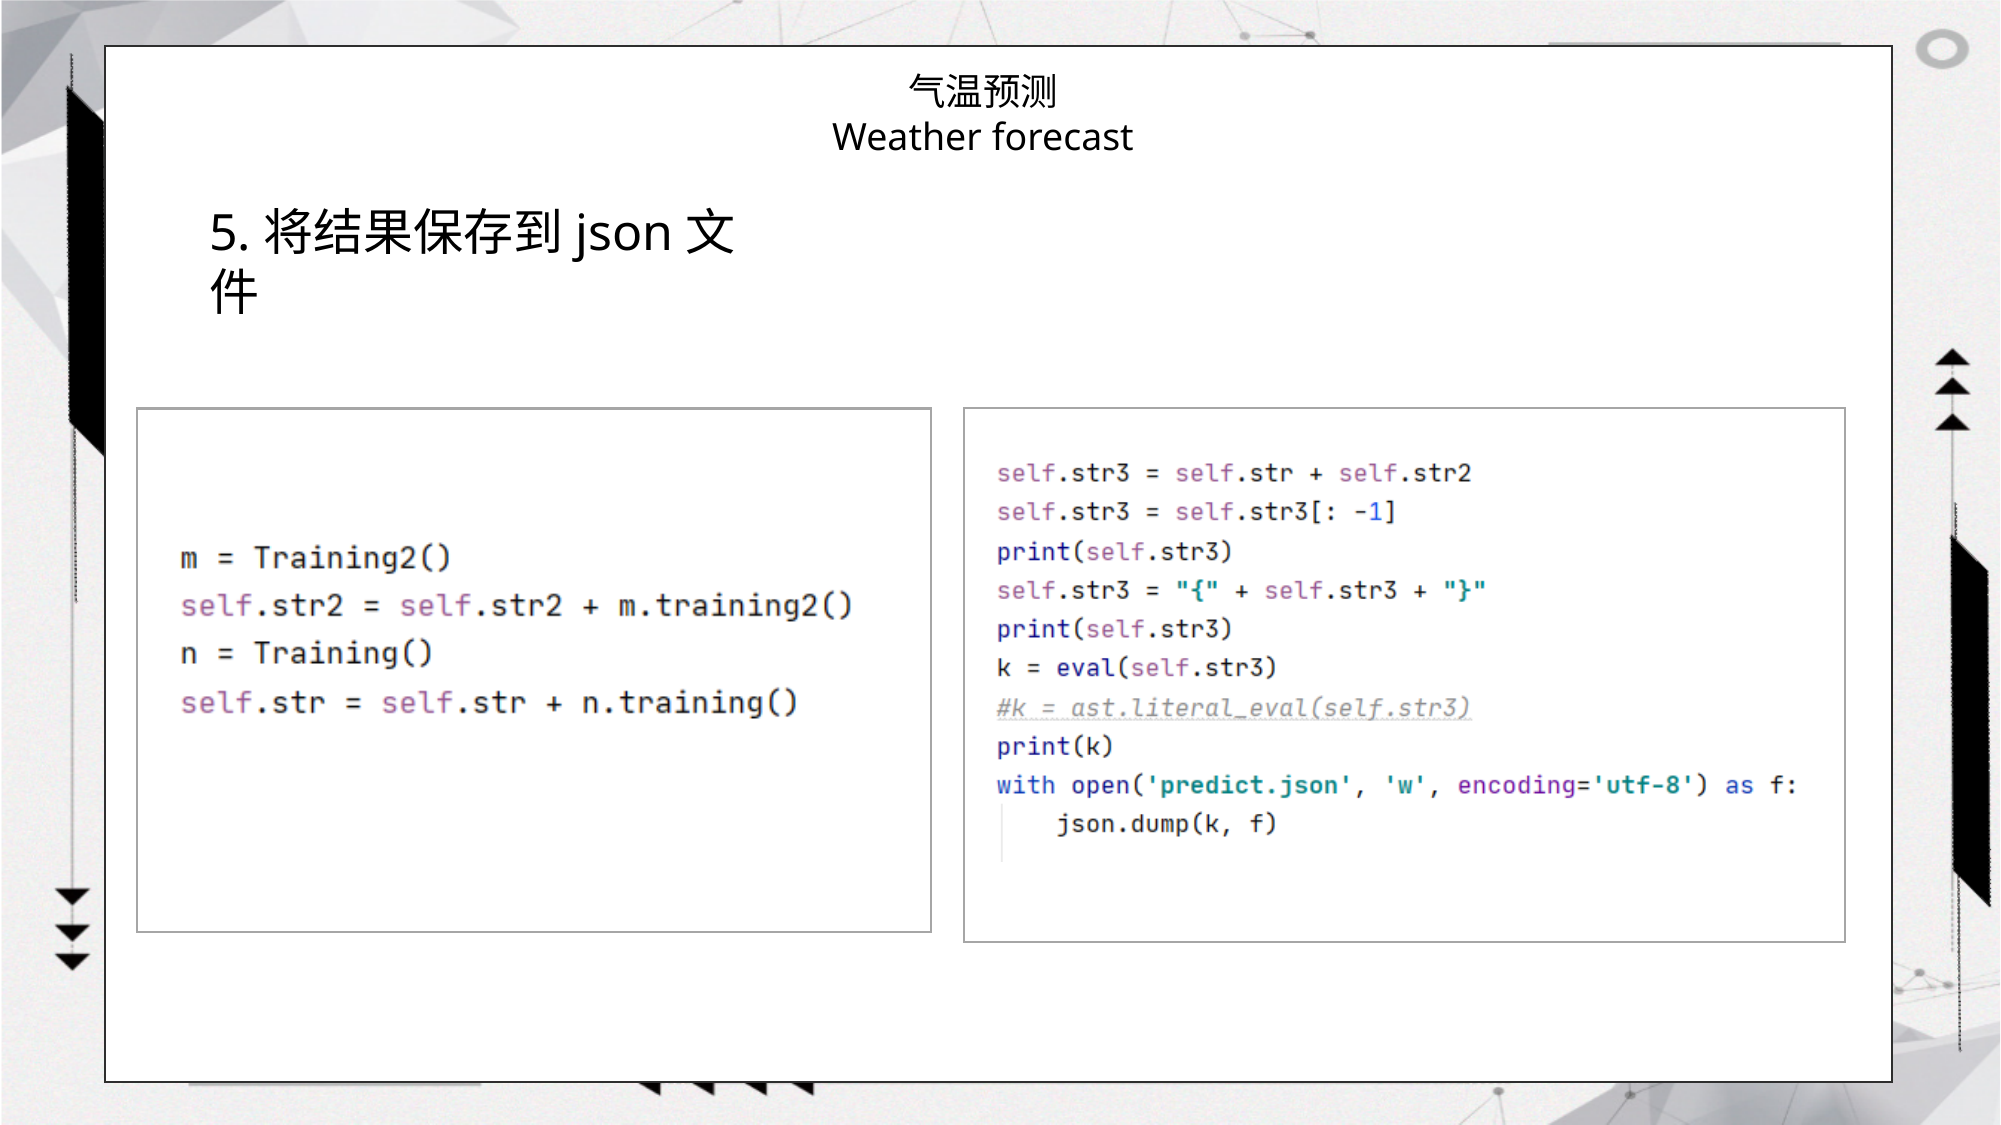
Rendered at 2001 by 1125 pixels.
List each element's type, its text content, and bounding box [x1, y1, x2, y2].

text_box [136, 407, 932, 933]
text_box [728, 60, 1349, 182]
picture [0, 0, 2001, 1125]
text_box 5.将结果保存到json文件 [194, 192, 780, 328]
text_box [963, 407, 1846, 943]
text_box 气温预测 Weather forecast [728, 60, 1238, 166]
